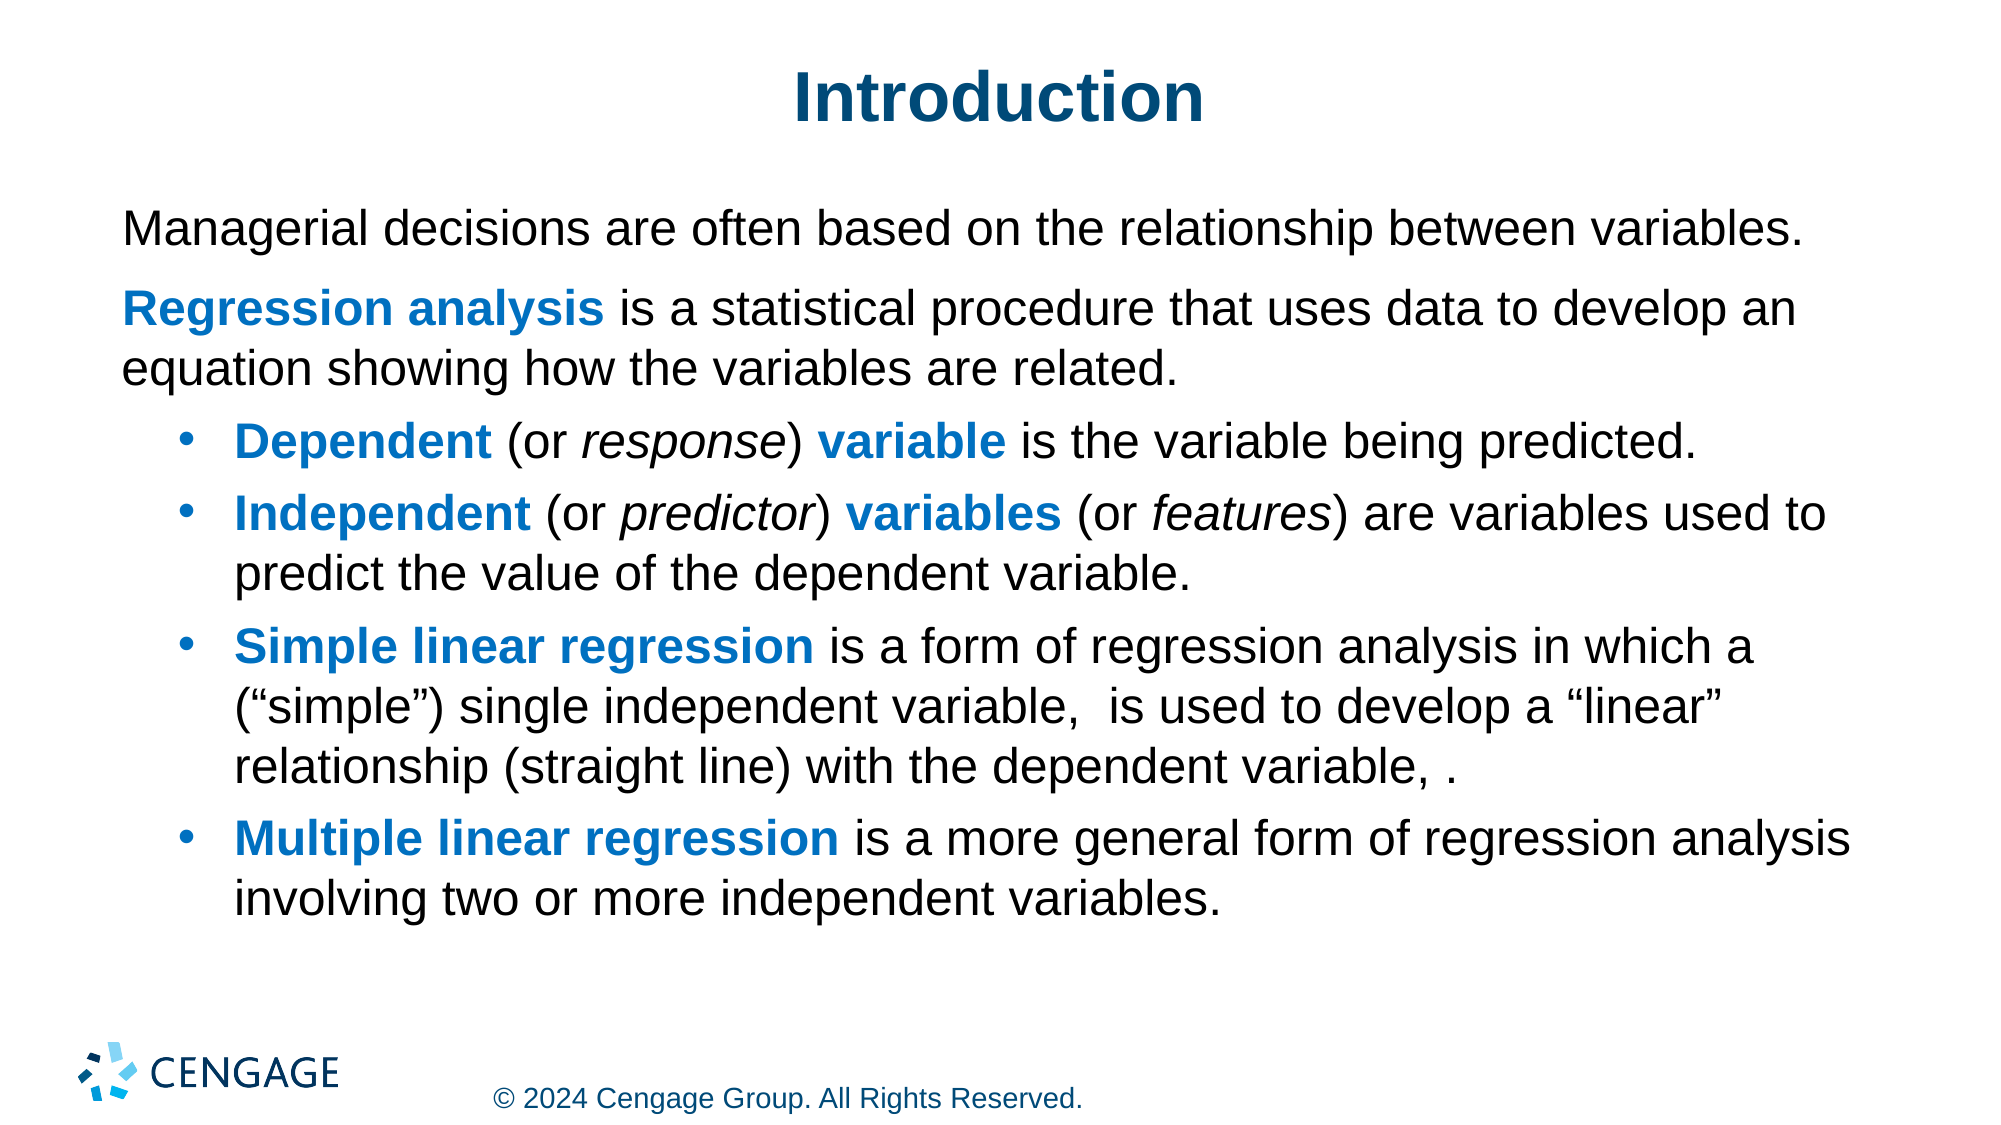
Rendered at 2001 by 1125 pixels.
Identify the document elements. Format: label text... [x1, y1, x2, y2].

title Introduction [137, 59, 1863, 171]
picture [78, 1042, 338, 1101]
